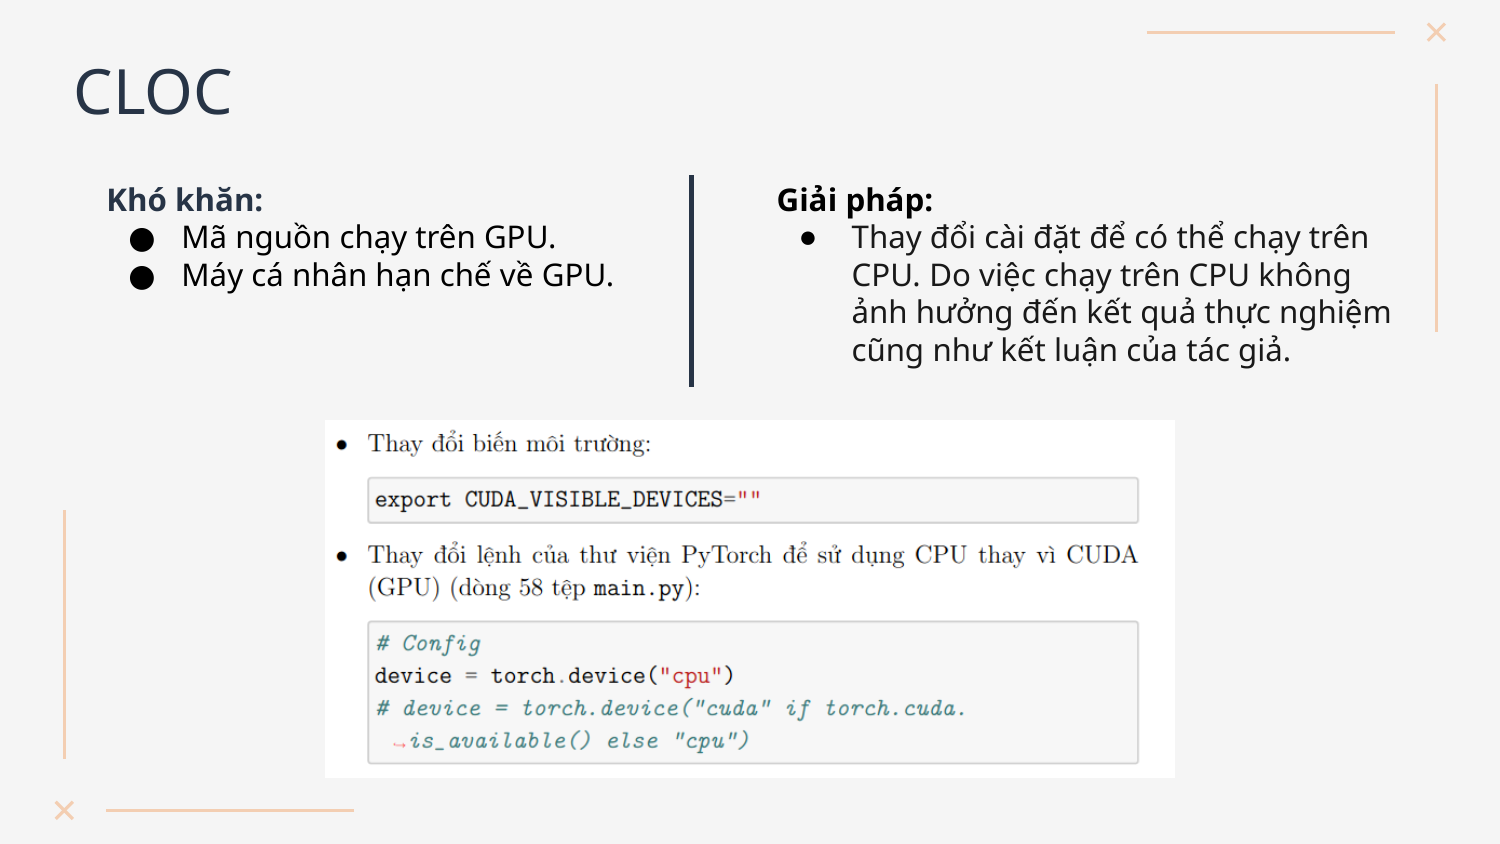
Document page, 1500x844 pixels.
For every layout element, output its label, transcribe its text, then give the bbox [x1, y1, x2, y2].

list Khó khăn: Mã nguồn chạy trên GPU. Máy cá nhân hạn chế về GPU. [91, 165, 711, 318]
title CLOC [58, 47, 839, 142]
picture [325, 420, 1175, 778]
list Giải pháp: Thay đổi cài đặt để có thể chạy trên CPU. Do việc chạy trên CPU không ảnh hưởng đến kết quả thực nghiệm cũng như kết luận của tác giả. [761, 165, 1415, 431]
